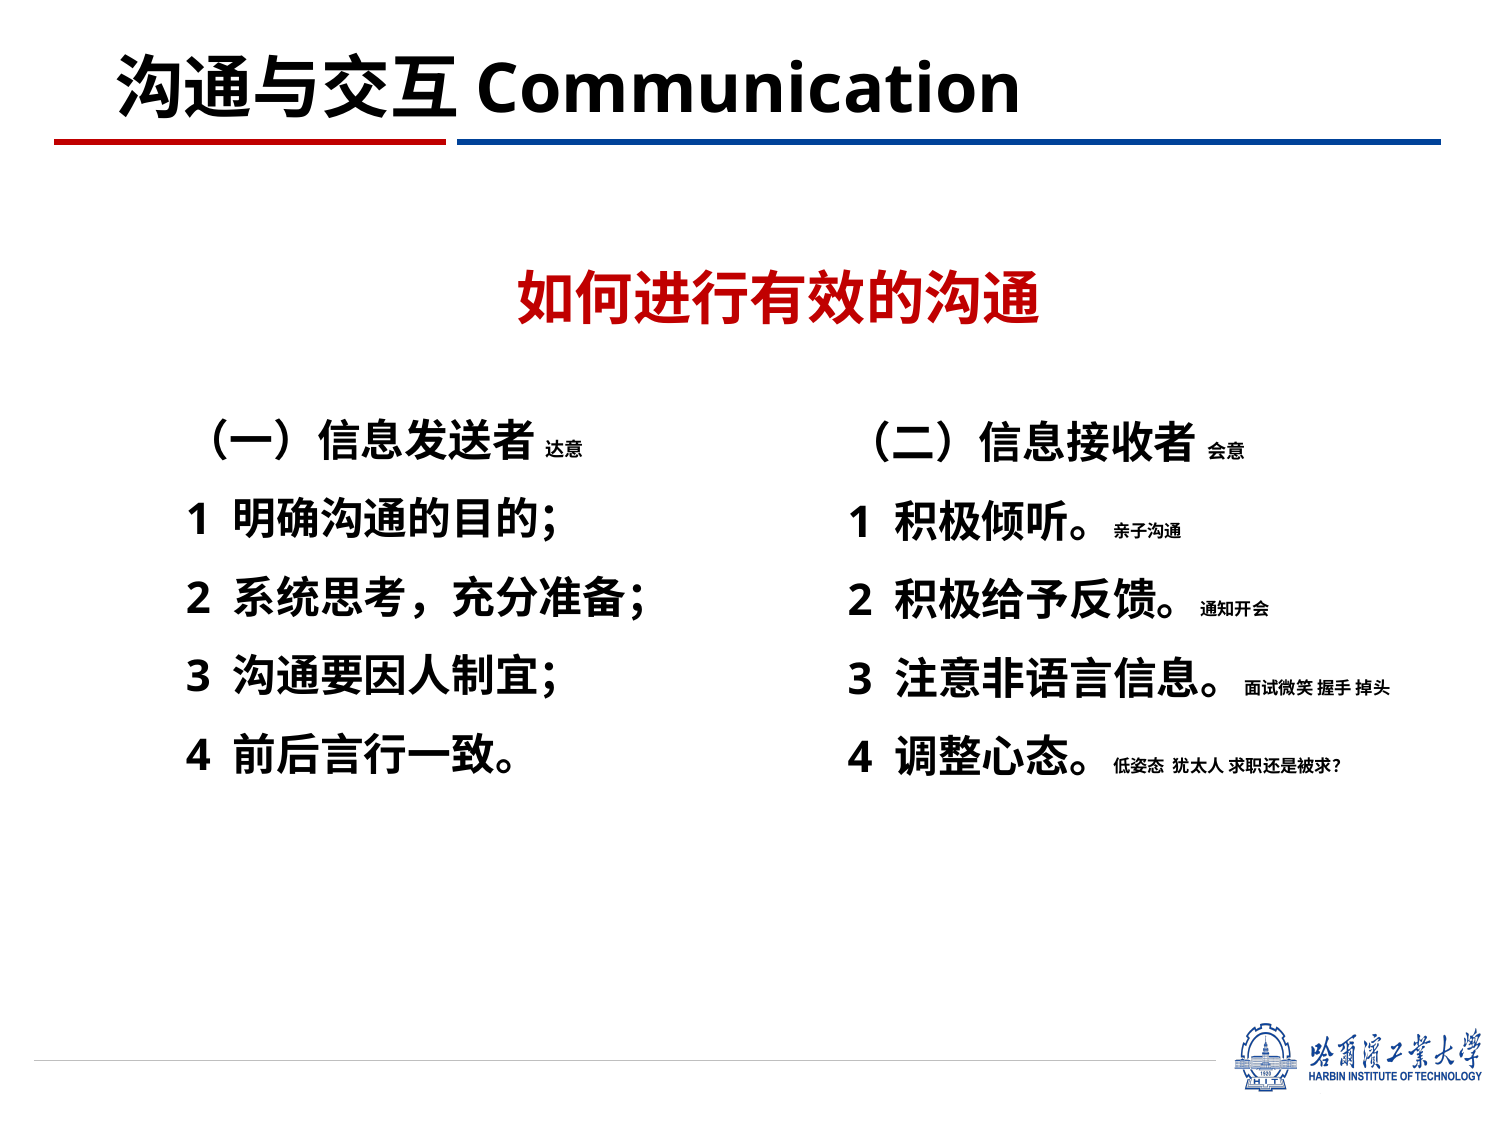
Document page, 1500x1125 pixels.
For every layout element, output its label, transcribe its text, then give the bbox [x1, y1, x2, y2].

title 如何进行有效的沟通 [147, 219, 1411, 359]
text_box （二）信息接收者 会意 1 积极倾听。亲子沟通 2 积极给予反馈。通知开会 3 注意非语言信息。面试微笑 握手 掉头 4 调整心态。低姿态 犹太人 求职还是被求？ [832, 396, 1500, 930]
list （一）信息发送者 达意 1 明确沟通的目的； 2 系统思考，充分准备； 3 沟通要因人制宜； 4 前后言行一致。 [170, 359, 1010, 968]
picture [1204, 1023, 1482, 1094]
text_box 沟通与交互Communication [100, 7, 1363, 146]
